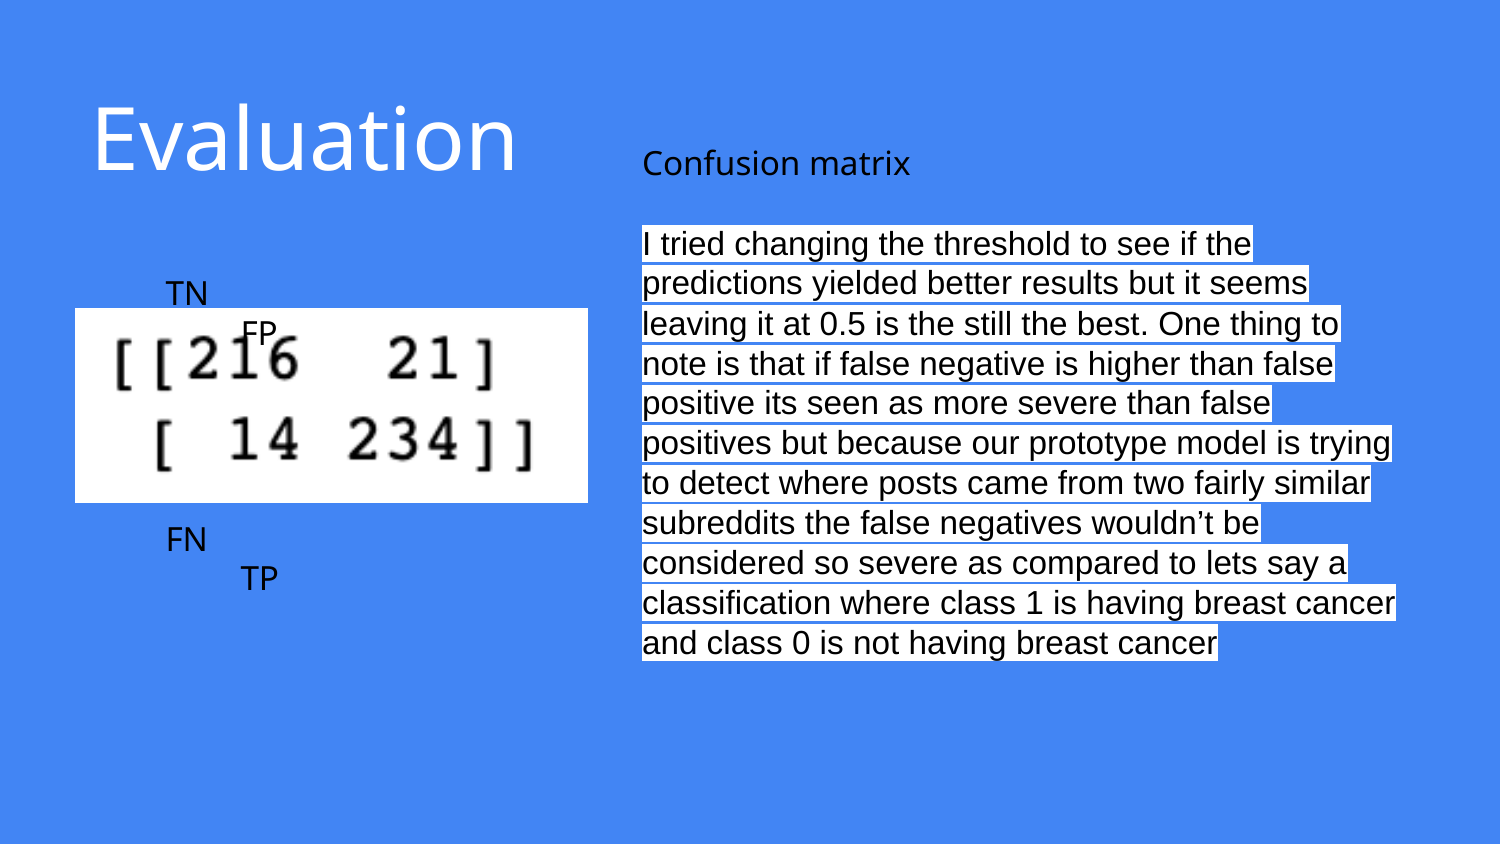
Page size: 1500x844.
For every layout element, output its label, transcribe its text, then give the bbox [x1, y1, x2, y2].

text_box Confusion matrix I tried changing the threshold to see if the predictions yielded better results but it seems leaving it at 0.5 is the still the best. One thing to note is that if false negative is higher than false positive its seen as more severe than false positives but because our prototype model is trying to detect where posts came from two fairly similar subreddits the false negatives wouldn’t be considered so severe as compared to lets say a classification where class 1 is having breast cancer and class 0 is not having breast cancer [626, 127, 1425, 765]
picture [75, 308, 588, 503]
text_box FN TP [75, 509, 588, 554]
text_box TN FP [75, 257, 588, 307]
title Evaluation [75, 52, 1425, 219]
